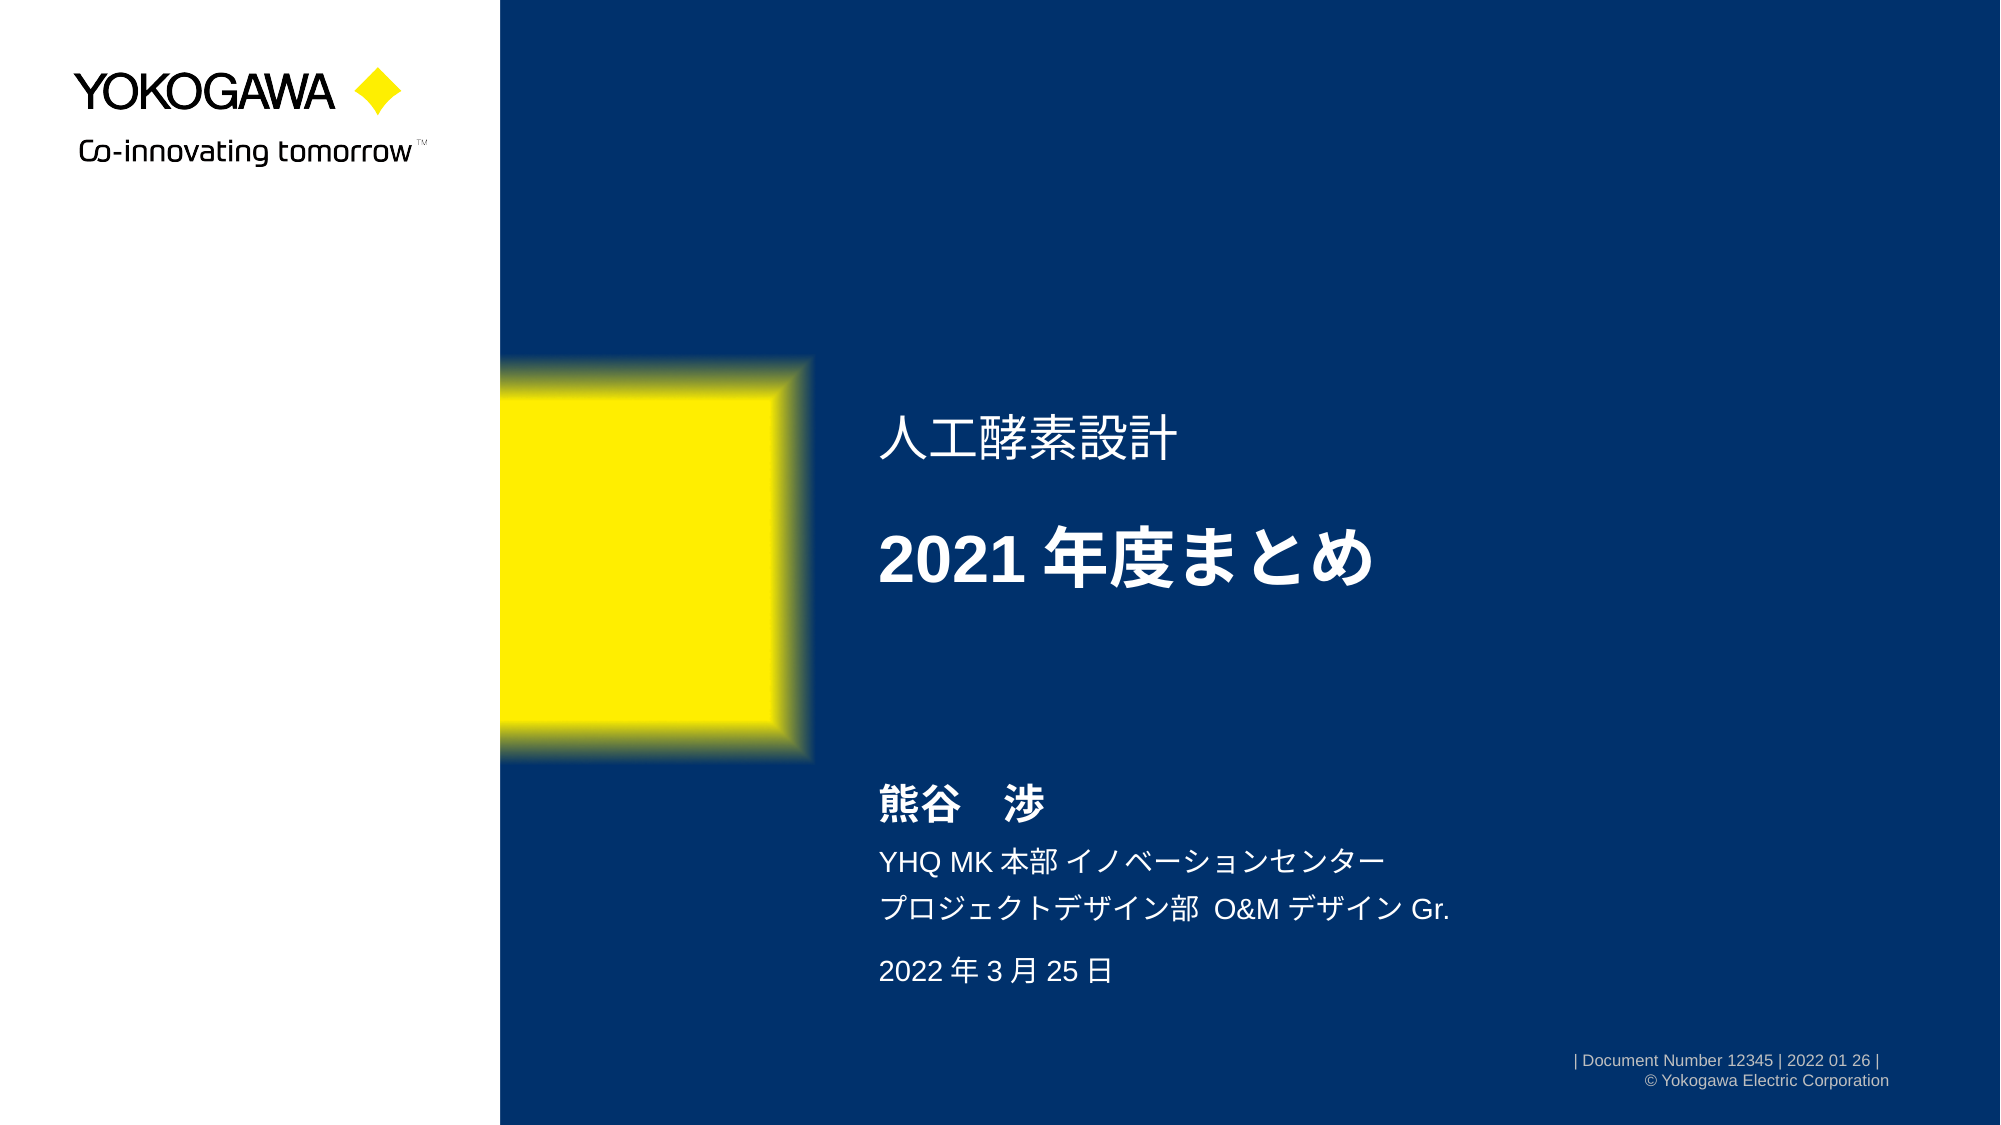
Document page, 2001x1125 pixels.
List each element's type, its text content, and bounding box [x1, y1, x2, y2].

text_box 人工酵素設計 [863, 405, 1731, 473]
picture [73, 67, 427, 167]
picture [500, 288, 882, 832]
title 2021年度まとめ [863, 416, 1932, 707]
list 熊谷 渉 [863, 768, 1735, 835]
list YHQ MK本部 イノベーションセンター プロジェクトデザイン部 O&MデザインGr. [863, 835, 1735, 939]
list 2022年3月25日 [863, 949, 1498, 994]
